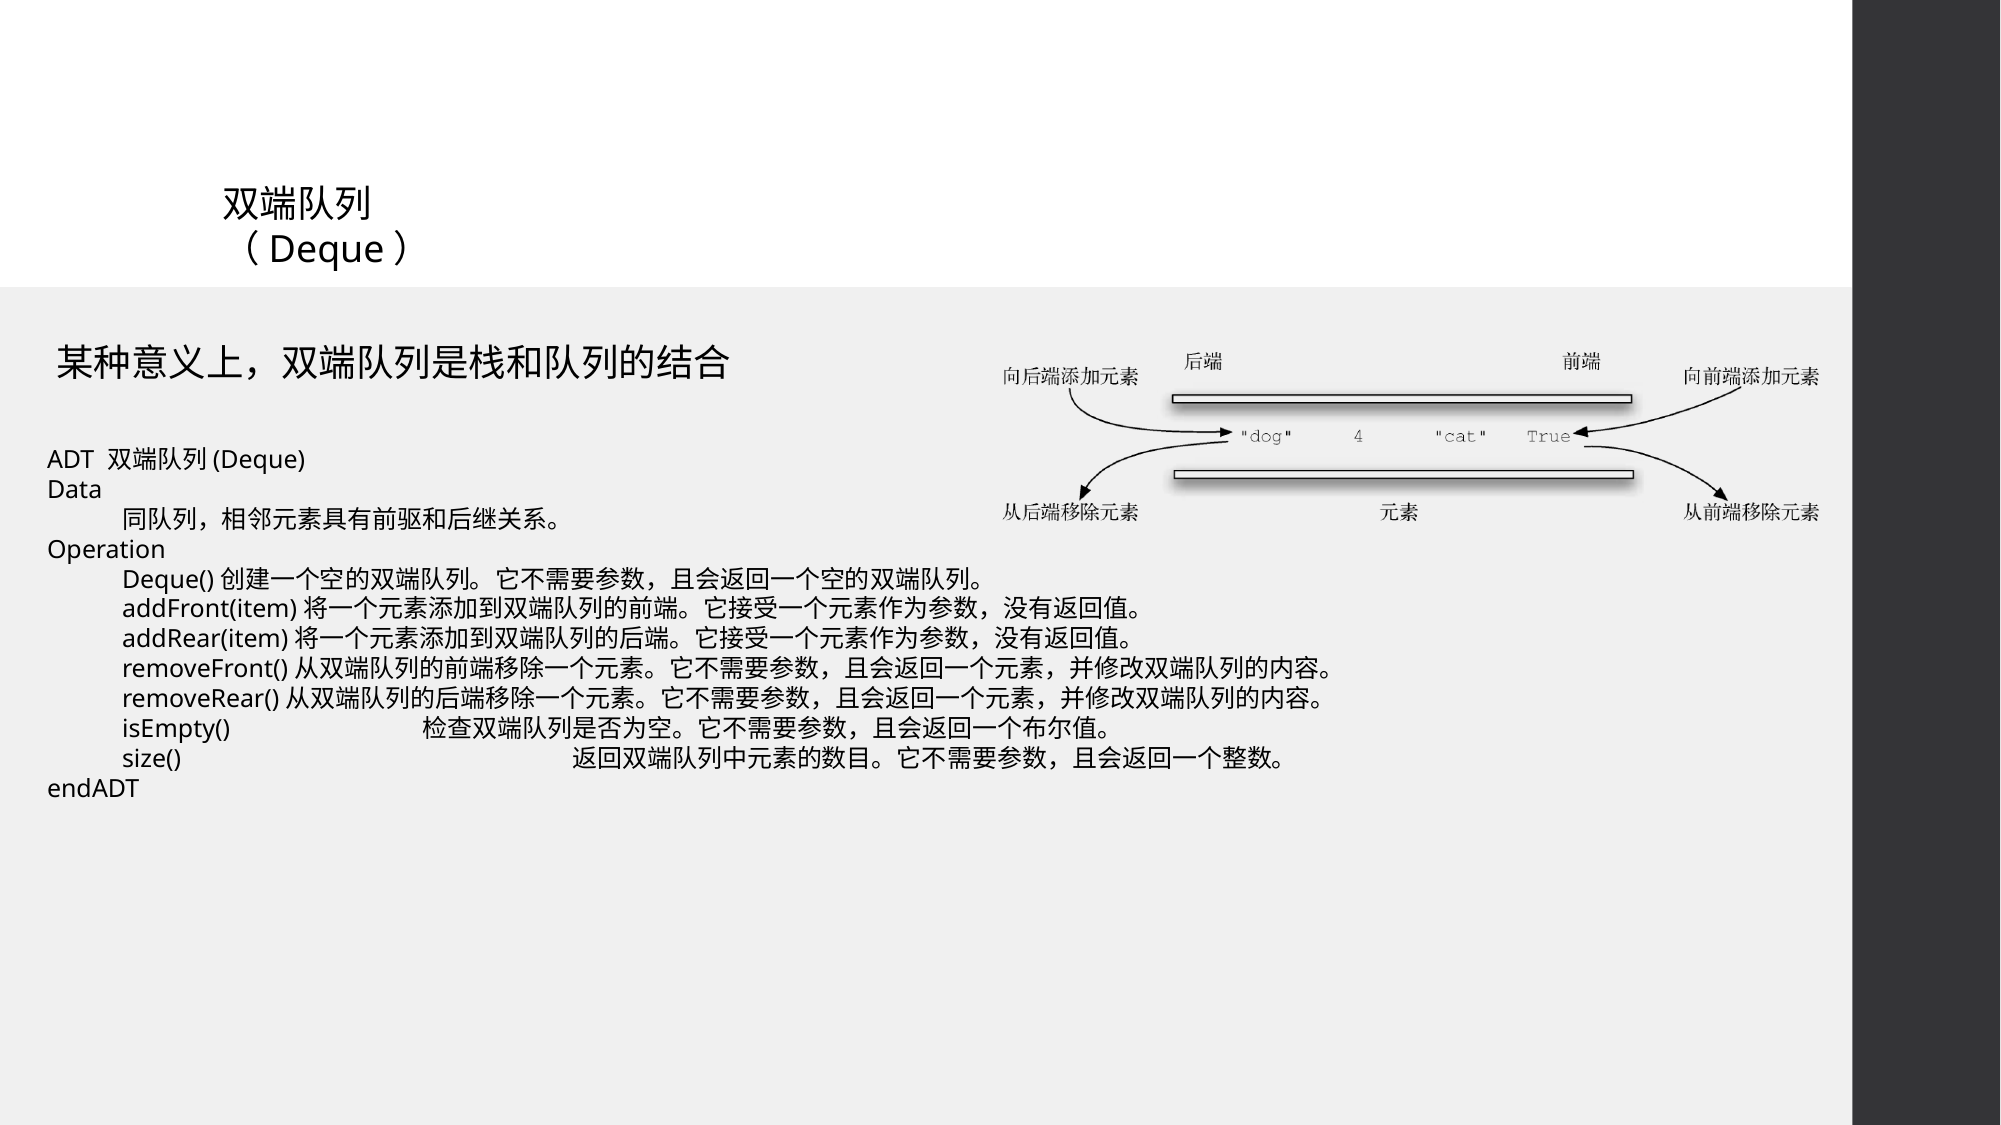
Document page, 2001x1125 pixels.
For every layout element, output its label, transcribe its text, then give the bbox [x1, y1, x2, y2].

picture [984, 341, 1852, 536]
text_box 某种意义上，双端队列是栈和队列的结合 [41, 331, 835, 392]
text_box [0, 287, 1852, 1125]
title 双端队列 （Deque） [206, 60, 1797, 278]
text_box ADT 双端队列(Deque) Data 同队列，相邻元素具有前驱和后继关系。 Operation Deque()创建一个空的双端队列。它不需要参数，且会返回一个空的双端队列。 addFront(item)将一个元素添加到双端队列的前端。它接受一个元素作为参数，没有返回值。 addRear(item)将一个元素添加到双端队列的后端。它接受一个元素作为参数，没有返回值。 removeFront()从双端队列的前端移除一个元素。它不需要参数，且会返回一个元素，并修改双端队列的内容。 removeRear()从双端队列的后端移除一个元素。它不需要参数，且会返回一个元素，并修改双端队列的内容。 isEmpty() 检查双端队列是否为空。它不需要参数，且会返回一个布尔值。 size() 返回双端队列中元素的数目。它不需要参数，且会返回一个整数。 endADT [32, 435, 1633, 810]
